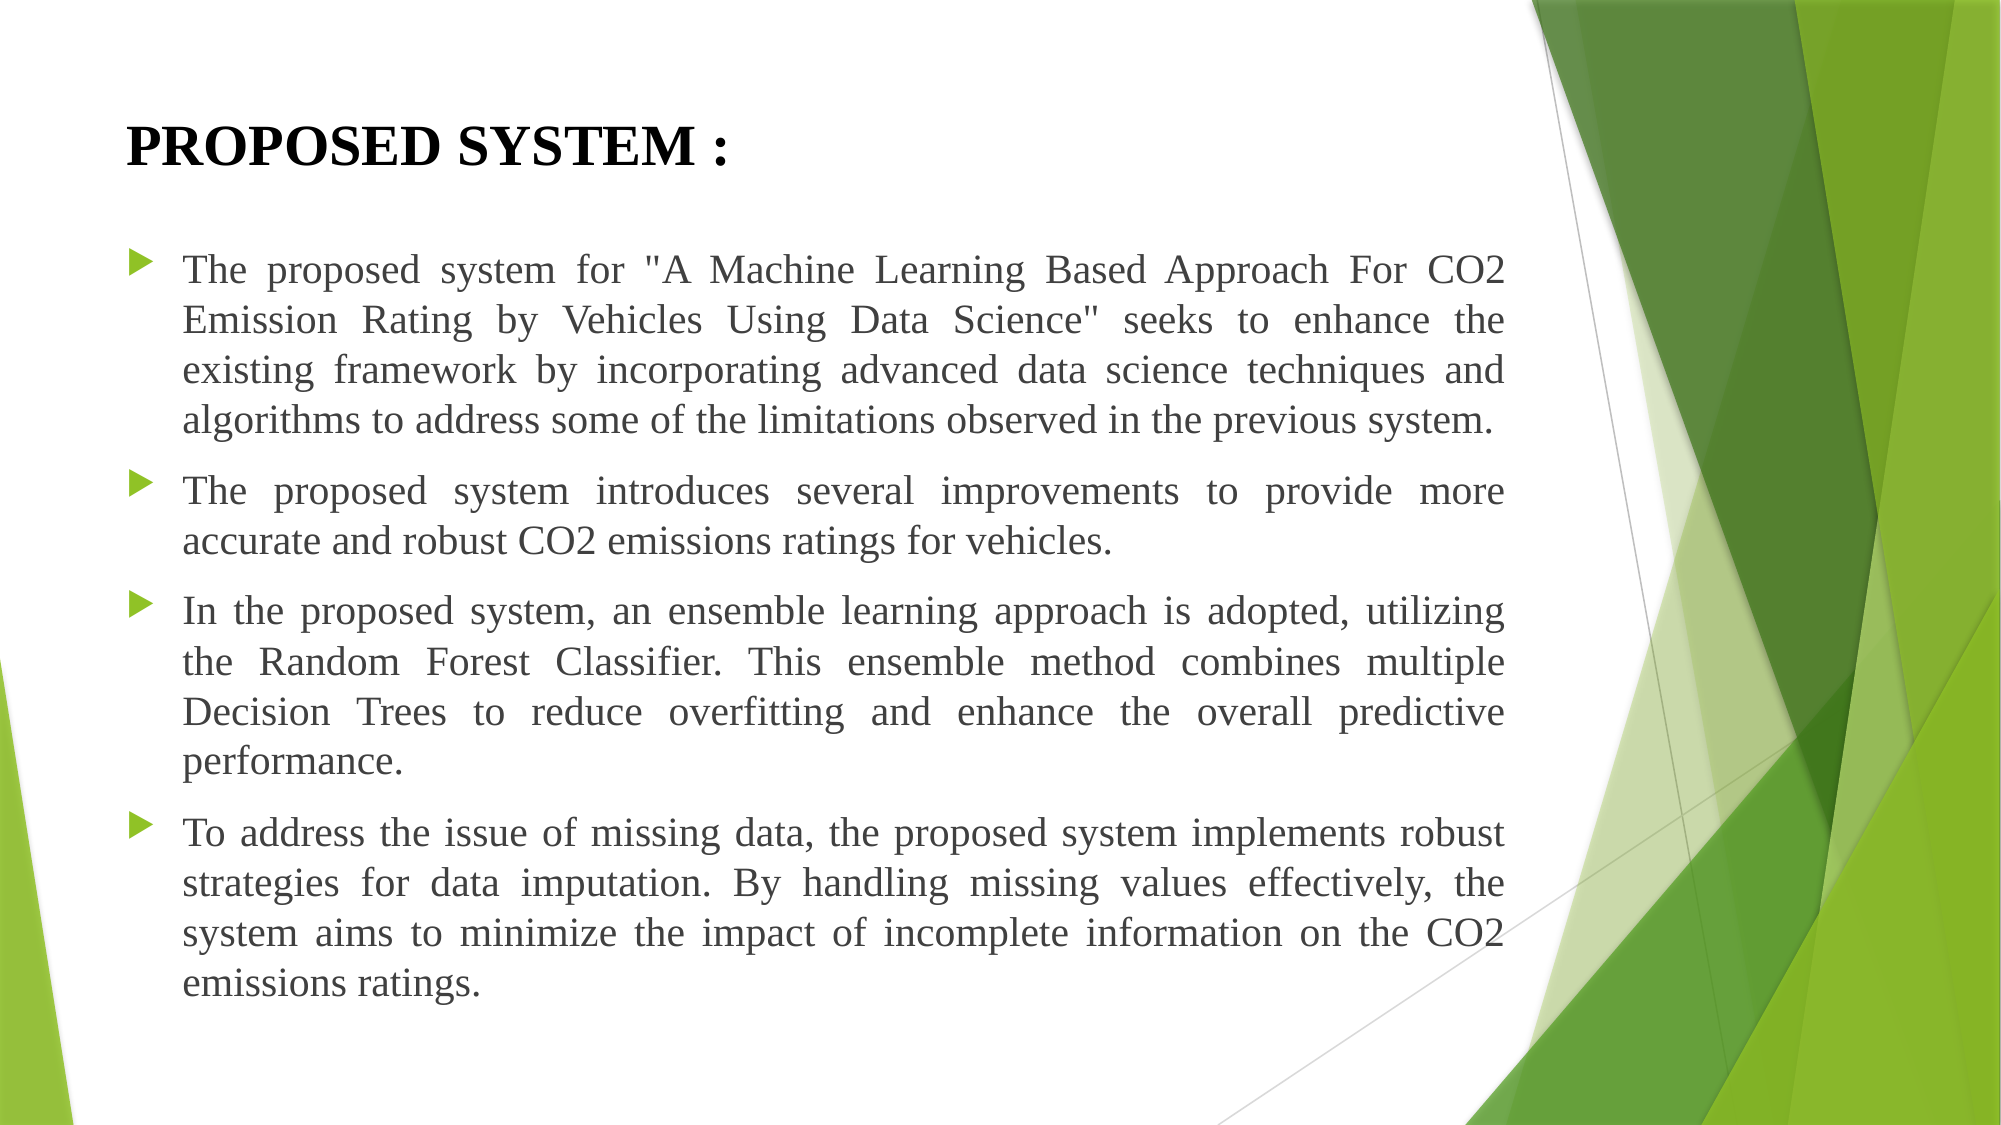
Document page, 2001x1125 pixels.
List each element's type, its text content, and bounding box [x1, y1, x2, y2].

list The proposed system for "A Machine Learning Based Approach For CO2 Emission Rating by Vehicles Using Data Science" seeks to enhance the existing framework by incorporating advanced data science techniques and algorithms to address some of the limitations observed in the previous system. The proposed system introduces several improvements to provide more accurate and robust CO2 emissions ratings for vehicles. In the proposed system, an ensemble learning approach is adopted, utilizing the Random Forest Classifier. This ensemble method combines multiple Decision Trees to reduce overfitting and enhance the overall predictive performance. To address the issue of missing data, the proposed system implements robust strategies for data imputation. By handling missing values effectively, the system aims to minimize the impact of incomplete information on the CO2 emissions ratings. [111, 234, 1522, 952]
title PROPOSED SYSTEM : [111, 99, 1522, 234]
